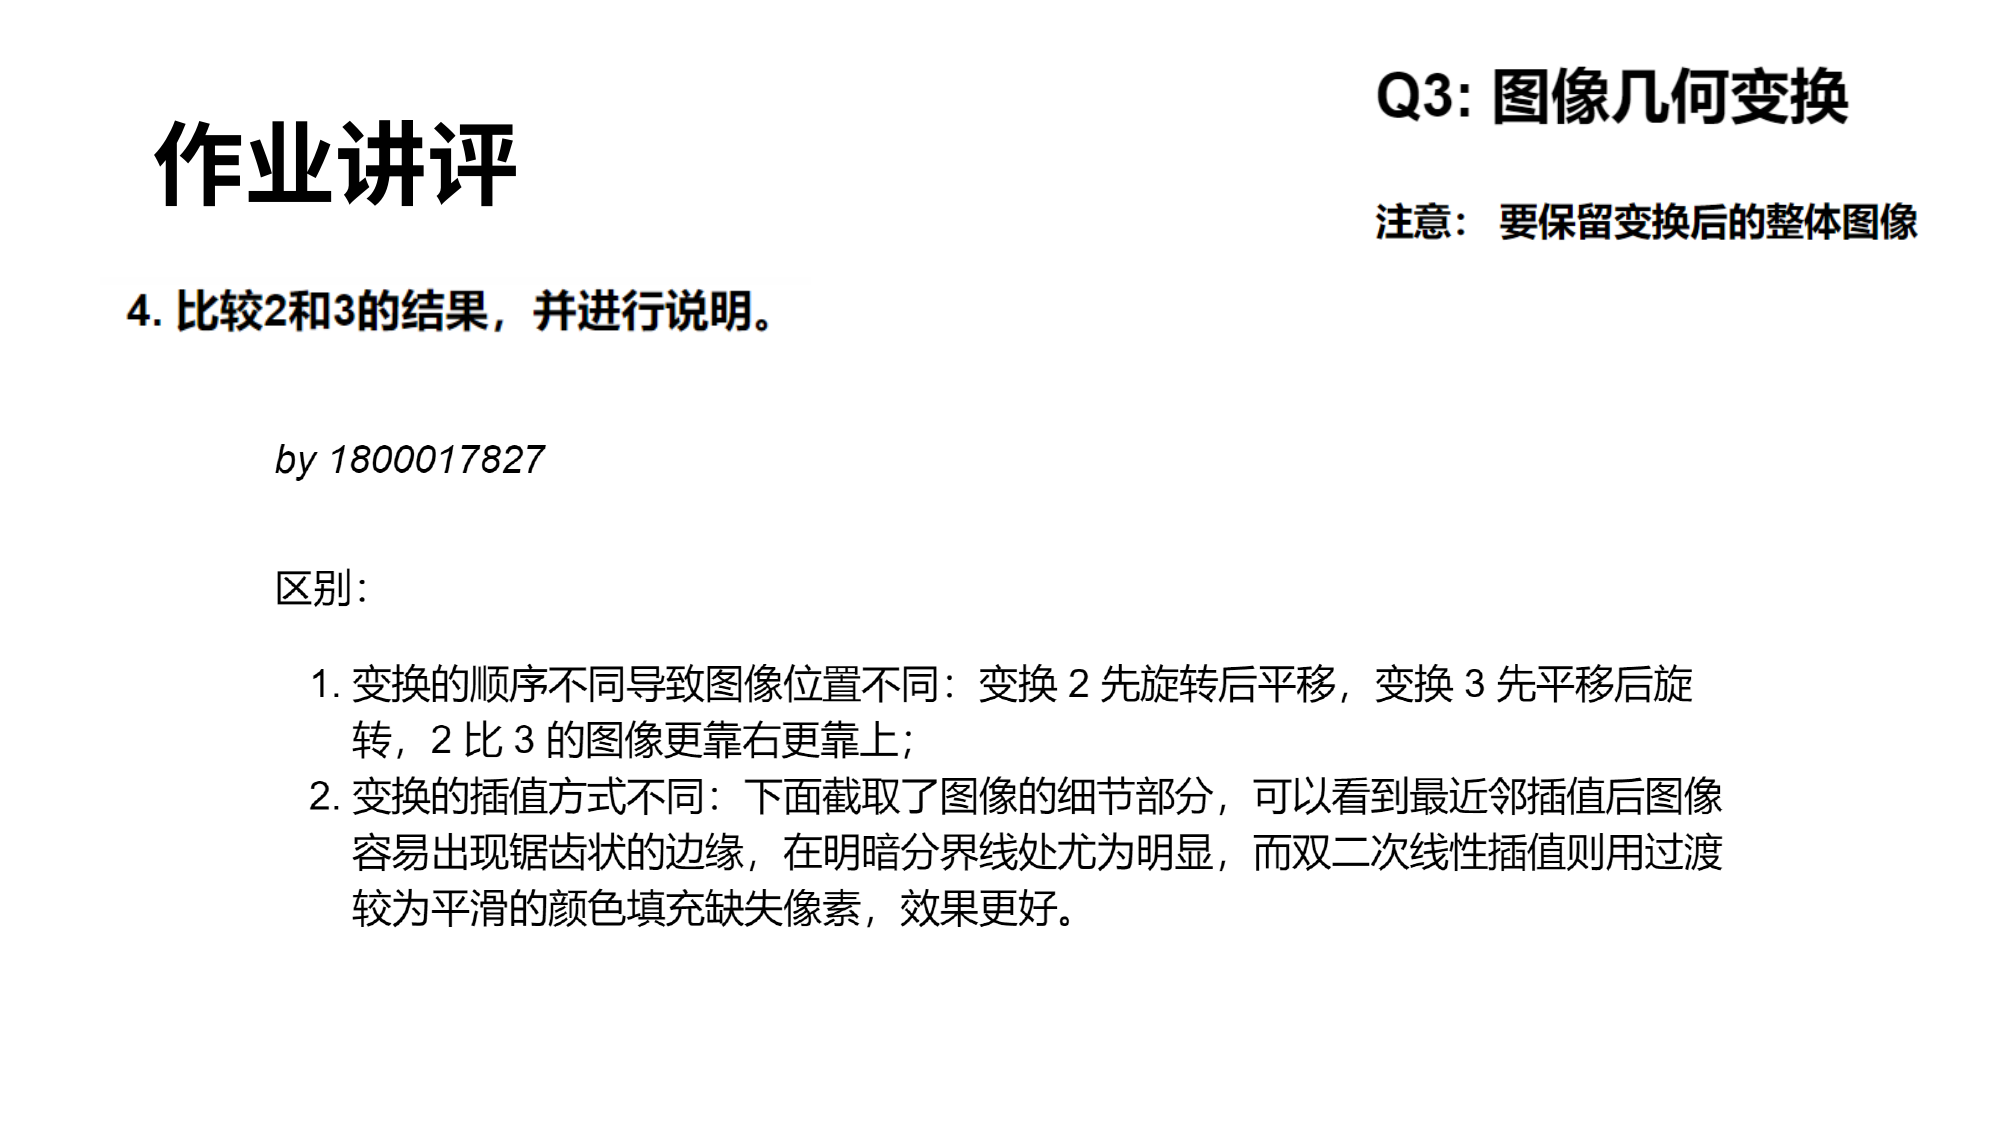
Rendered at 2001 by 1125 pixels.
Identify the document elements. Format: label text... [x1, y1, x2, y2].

picture [100, 277, 811, 348]
picture [259, 423, 1741, 931]
picture [1347, 37, 1939, 256]
title 作业讲评 [137, 59, 1863, 278]
